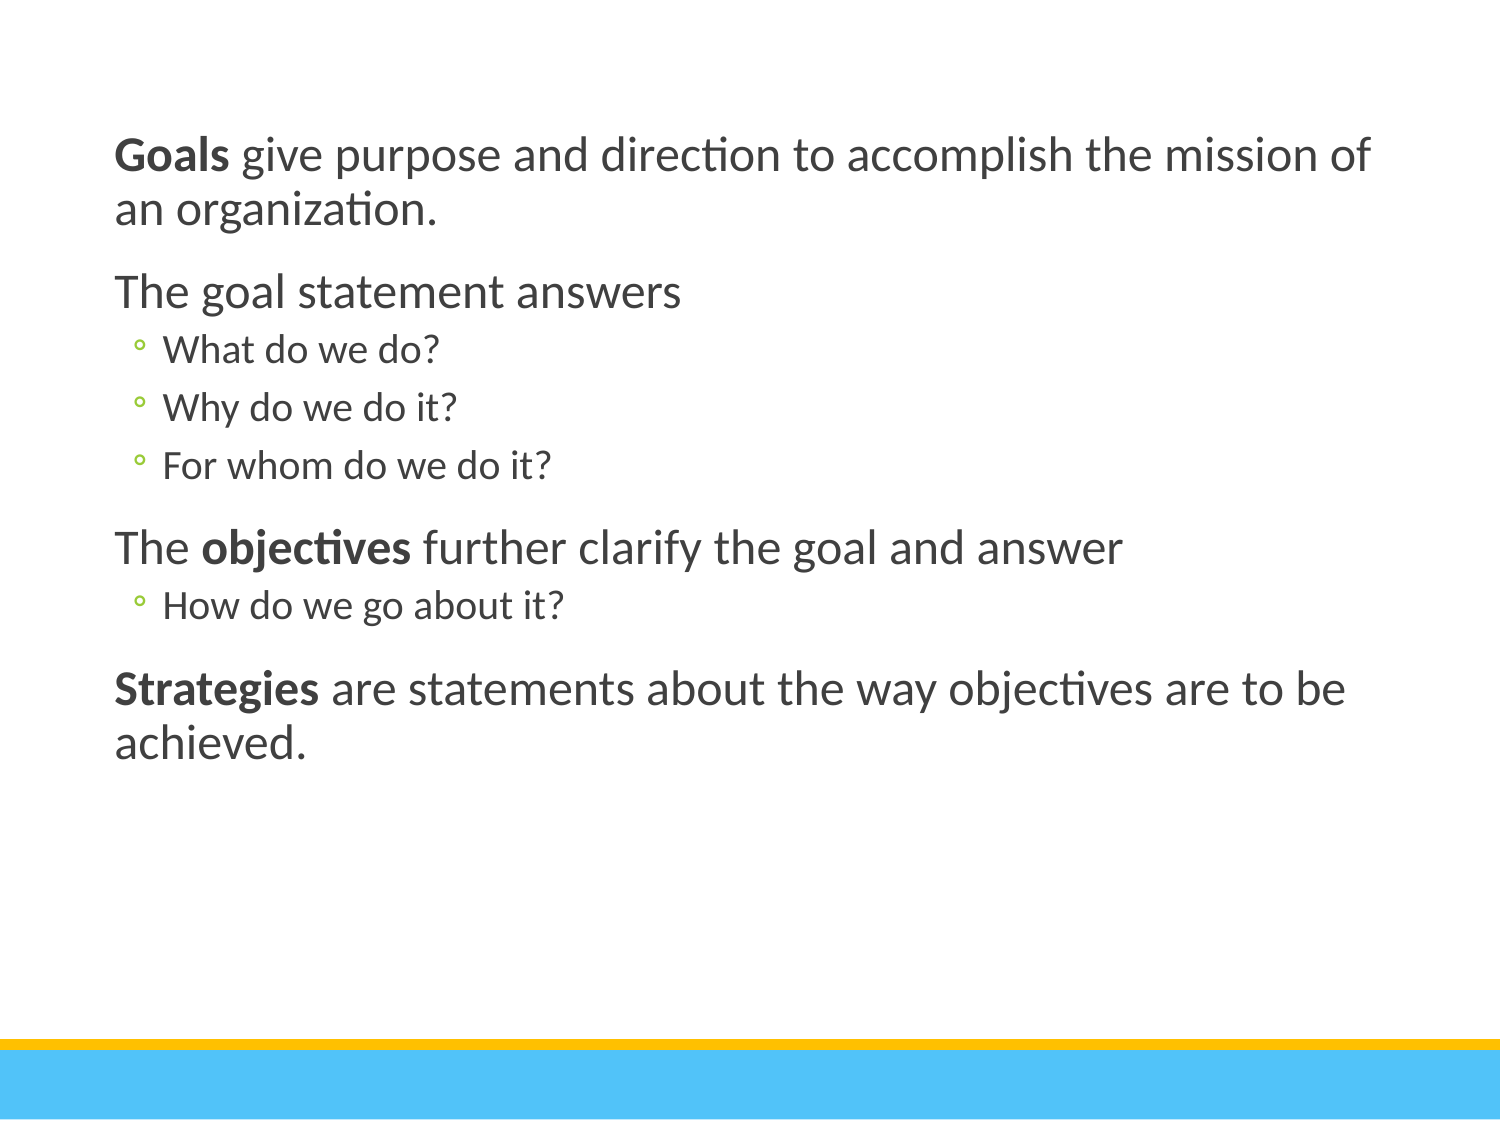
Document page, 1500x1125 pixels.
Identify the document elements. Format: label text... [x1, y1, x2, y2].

list Goals give purpose and direction to accomplish the mission of an organization. The goal statement answers What do we do? Why do we do it? For whom do we do it? The objectives further clarify the goal and answer How do we go about it? Strategies are statements about the way objectives are to be achieved. [99, 120, 1433, 819]
